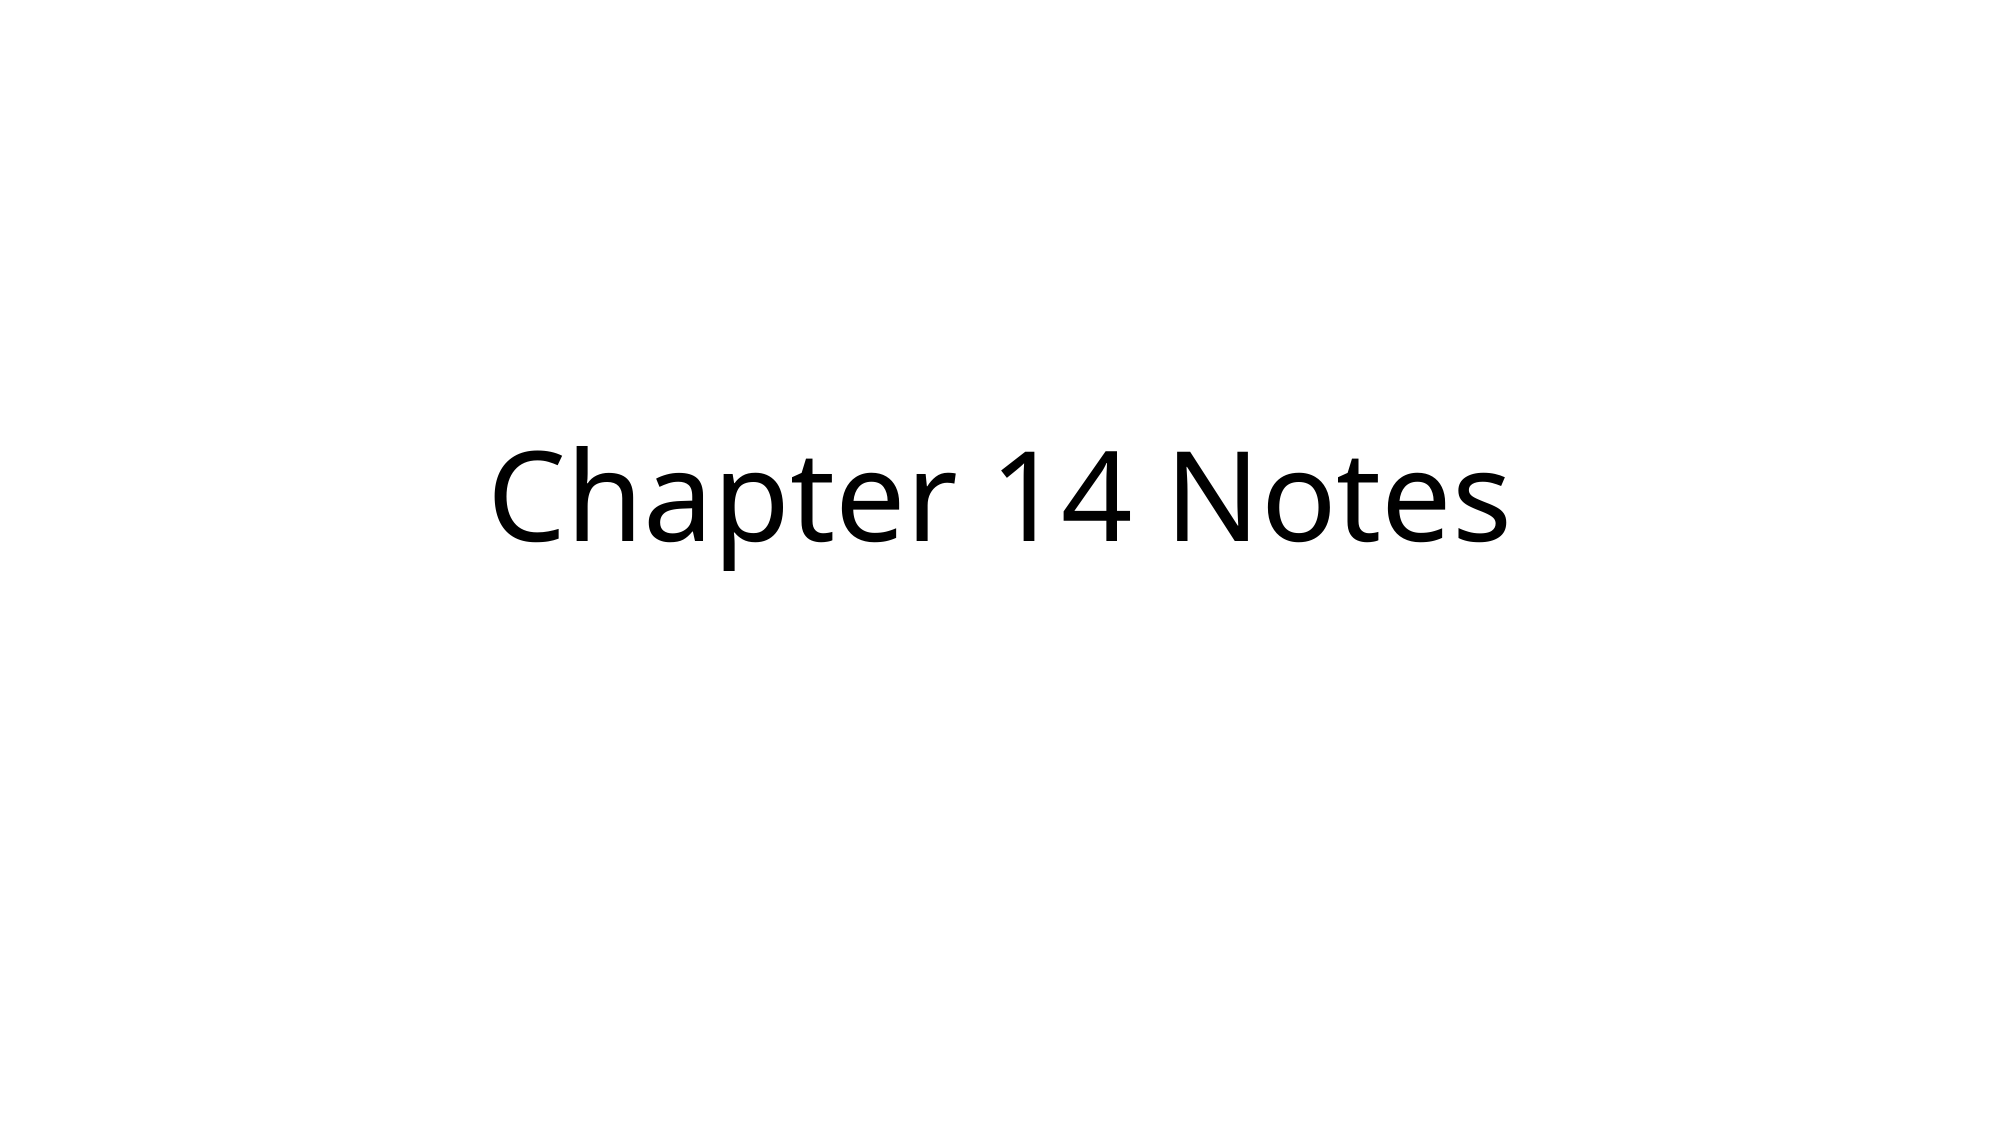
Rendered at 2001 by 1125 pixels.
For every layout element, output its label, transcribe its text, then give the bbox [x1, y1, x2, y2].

title Chapter 14 Notes [249, 184, 1750, 576]
